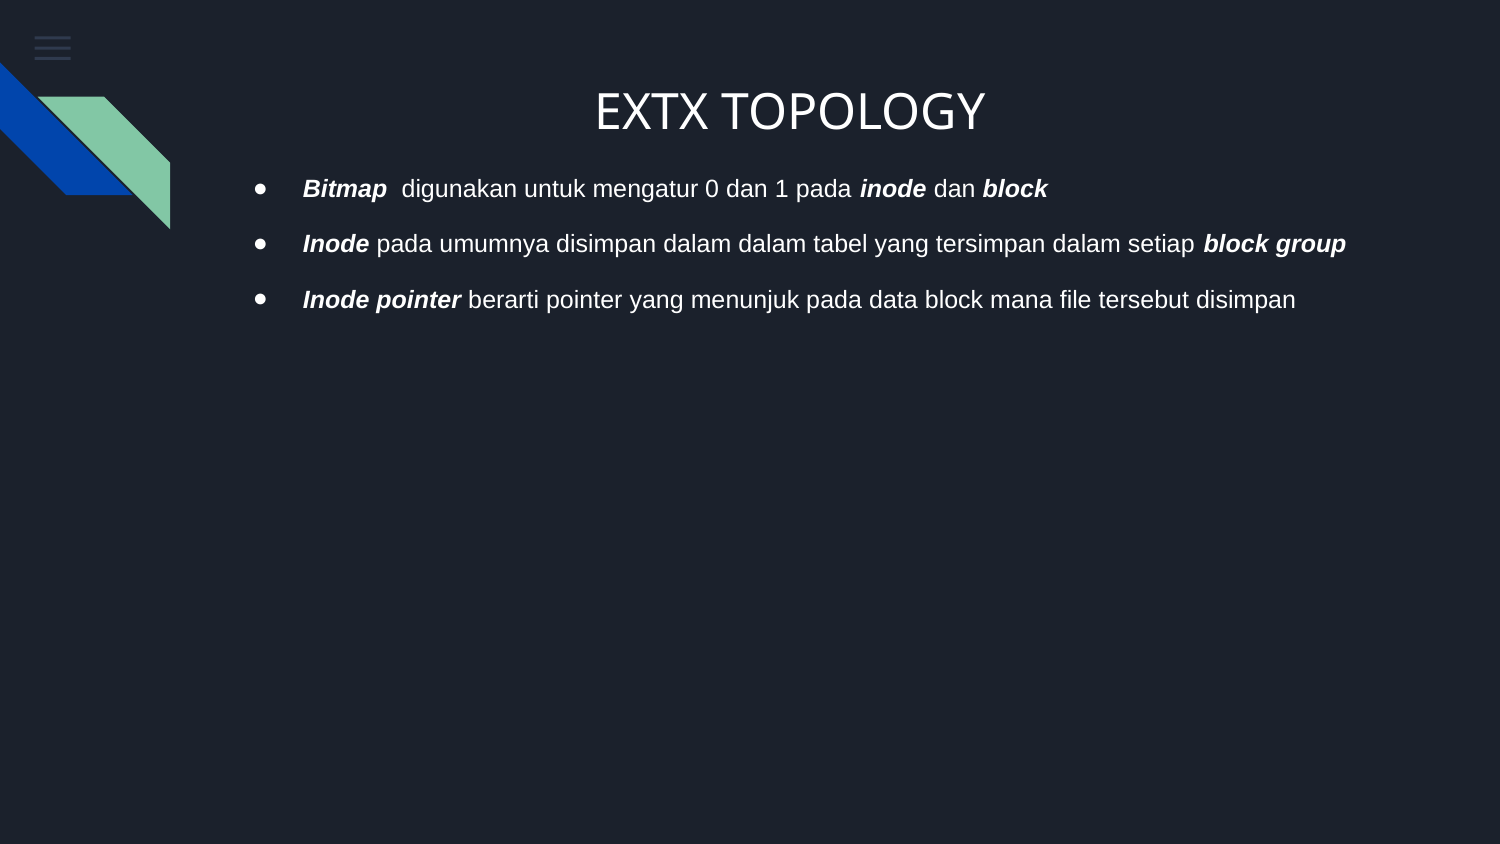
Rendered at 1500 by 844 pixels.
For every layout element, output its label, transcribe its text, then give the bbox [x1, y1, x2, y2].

list Bitmap digunakan untuk mengatur 0 dan 1 pada inode dan block Inode pada umumnya disimpan dalam dalam tabel yang tersimpan dalam setiap block group Inode pointer berarti pointer yang menunjuk pada data block mana file tersebut disimpan [212, 153, 1368, 680]
title EXTX TOPOLOGY [212, 64, 1368, 153]
